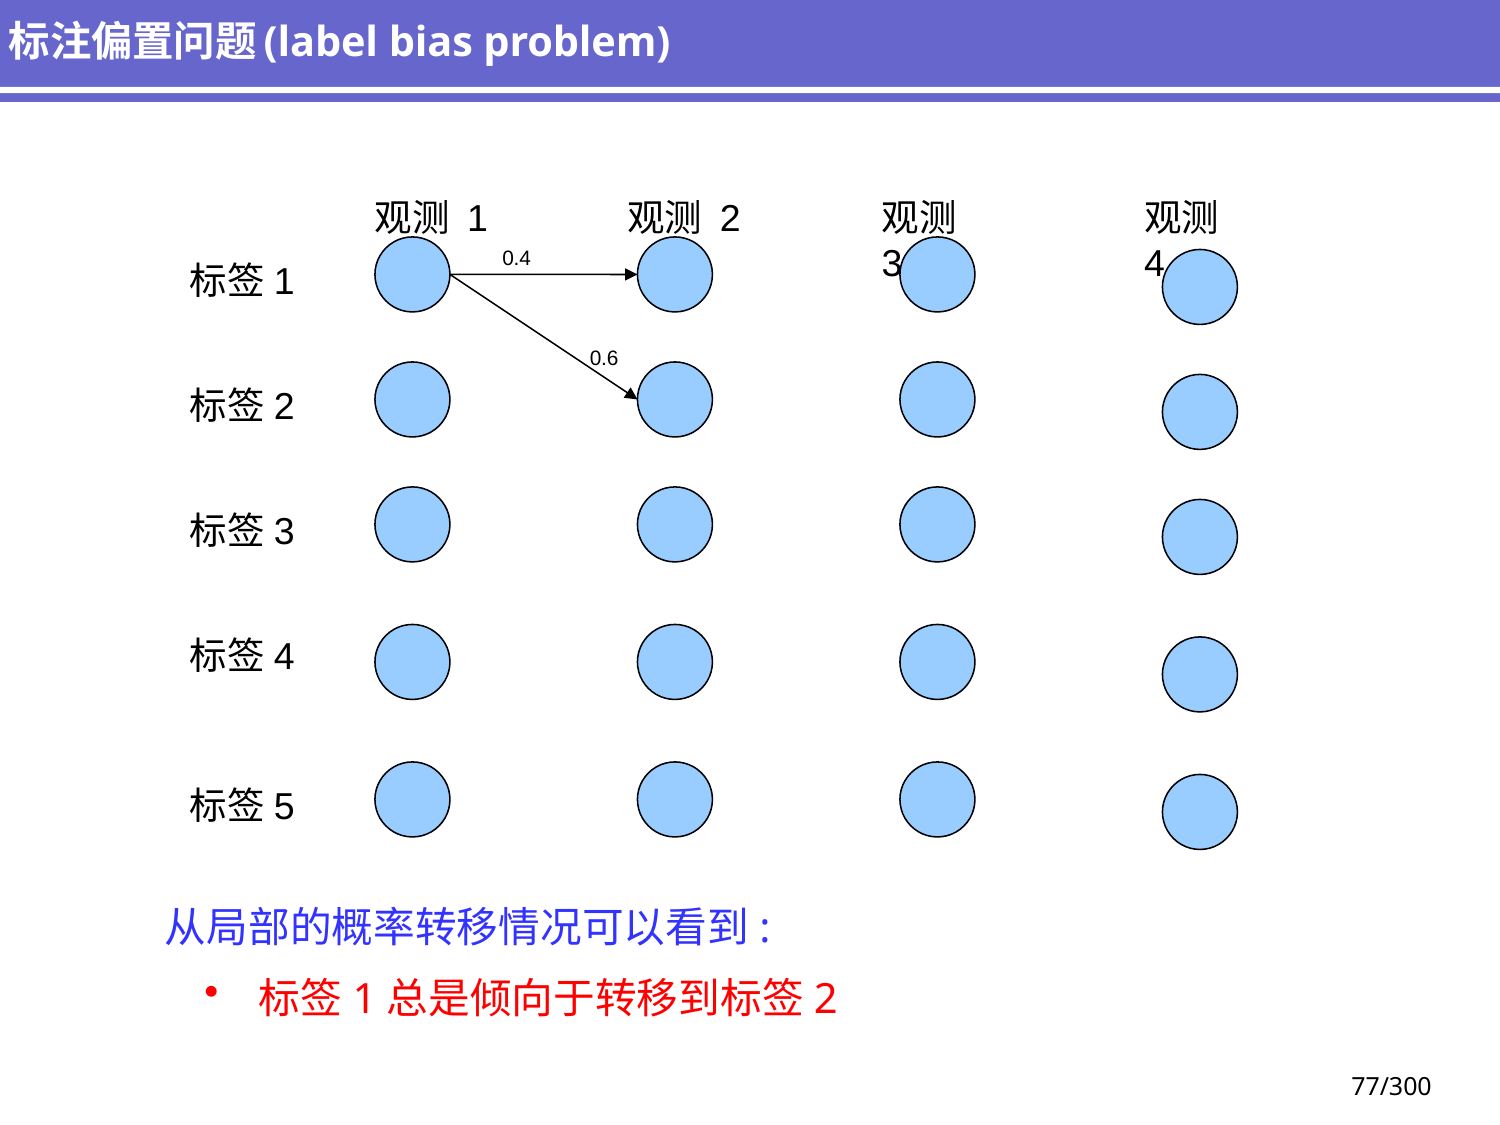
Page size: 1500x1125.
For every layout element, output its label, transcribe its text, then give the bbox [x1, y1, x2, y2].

text_box [899, 486, 975, 562]
text_box 观测 2 [612, 186, 775, 247]
text_box 观测 1 [359, 186, 516, 247]
text_box [637, 247, 713, 312]
text_box [374, 486, 450, 562]
text_box [603, 377, 638, 400]
text_box [1162, 774, 1238, 850]
text_box [899, 761, 975, 837]
text_box [637, 486, 713, 562]
text_box [904, 292, 971, 312]
text_box 观测 3 [866, 186, 1008, 292]
text_box 标签4 [174, 624, 363, 685]
text_box 标签1 [174, 249, 363, 310]
text_box [1162, 499, 1238, 575]
text_box 标签5 [174, 774, 363, 835]
text_box 标签2 [174, 374, 363, 435]
text_box [374, 761, 450, 837]
text_box [637, 761, 713, 837]
text_box 从局部的概率转移情况可以看到: 标签1总是倾向于转移到标签2 [150, 893, 1400, 1030]
text_box [374, 624, 450, 700]
text_box [1162, 374, 1238, 450]
text_box 0.6 [575, 336, 688, 377]
title 标注偏置问题(label bias problem) [0, 7, 1309, 73]
text_box [374, 247, 450, 312]
text_box [374, 361, 450, 437]
text_box [1162, 636, 1238, 712]
text_box [899, 361, 975, 437]
text_box 0.4 [487, 236, 600, 277]
text_box 标签3 [174, 499, 363, 560]
text_box [899, 624, 975, 700]
text_box 观测 4 [1129, 186, 1271, 292]
text_box [637, 624, 713, 700]
slide_number 77/300 [1291, 1058, 1447, 1112]
text_box [600, 268, 638, 281]
text_box [637, 364, 713, 437]
text_box [1162, 292, 1238, 325]
